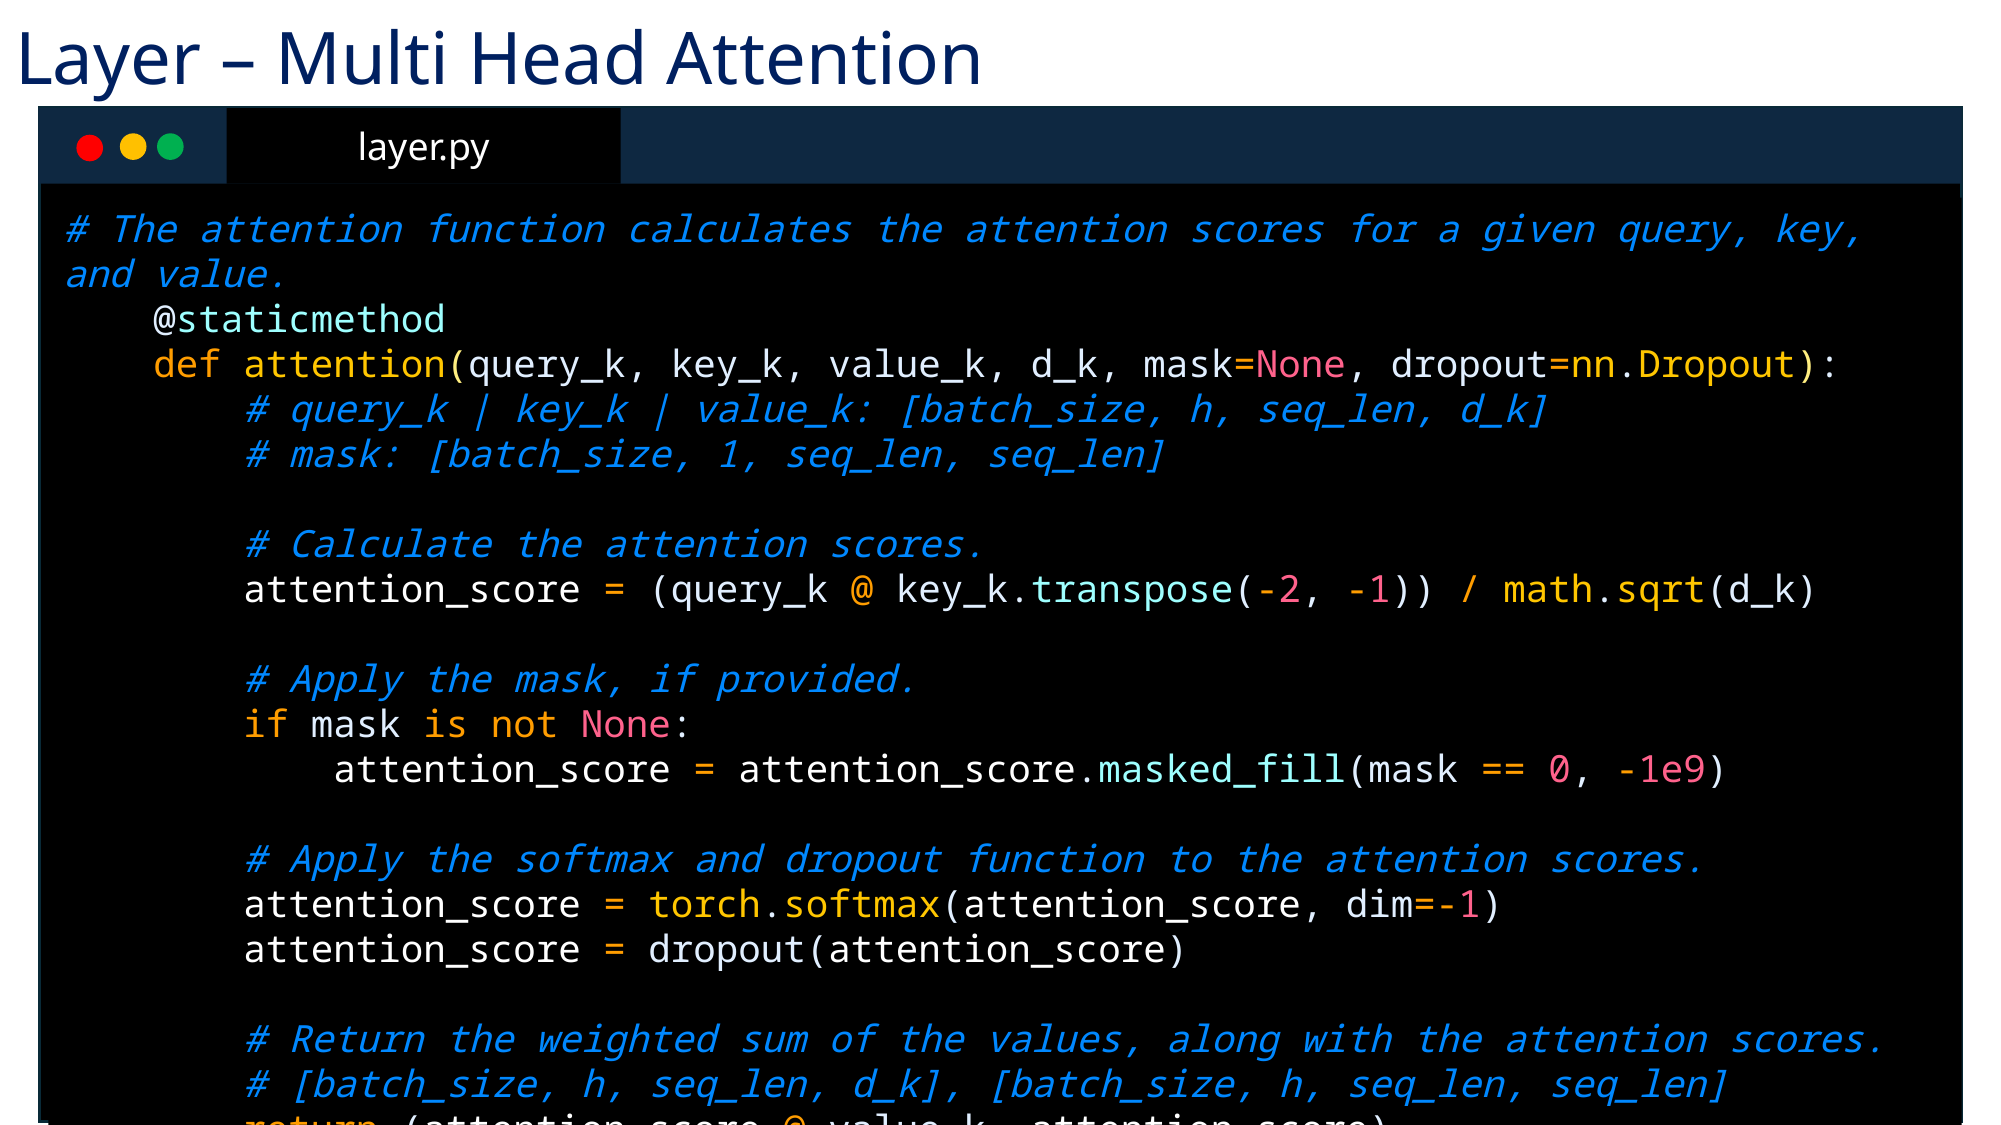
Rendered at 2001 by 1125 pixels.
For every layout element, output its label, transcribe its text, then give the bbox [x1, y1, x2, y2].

text_box Layer – Multi Head Attention [0, 13, 1361, 108]
text_box # The attention function calculates the attention scores for a given query, key, and value. @staticmethod def attention(query_k, key_k, value_k, d_k, mask=None, dropout=nn.Dropout): # query_k | key_k | value_k: [batch_size, h, seq_len, d_k] # mask: [batch_size, 1, seq_len, seq_len] # Calculate the attention scores. attention_score = (query_k @ key_k.transpose(-2, -1)) / math.sqrt(d_k) # Apply the mask, if provided. if mask is not None: attention_score = attention_score.masked_fill(mask == 0, -1e9) # Apply the softmax and dropout function to the attention scores. attention_score = torch.softmax(attention_score, dim=-1) attention_score = dropout(attention_score) # Return the weighted sum of the values, along with the attention scores. # [batch_size, h, seq_len, d_k], [batch_size, h, seq_len, seq_len] return (attention_score @ value_k, attention_score) [48, 197, 1962, 1125]
text_box [38, 185, 1963, 1123]
text_box layer.py [225, 106, 622, 185]
text_box [37, 106, 225, 185]
text_box [622, 106, 1963, 185]
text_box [75, 132, 185, 162]
